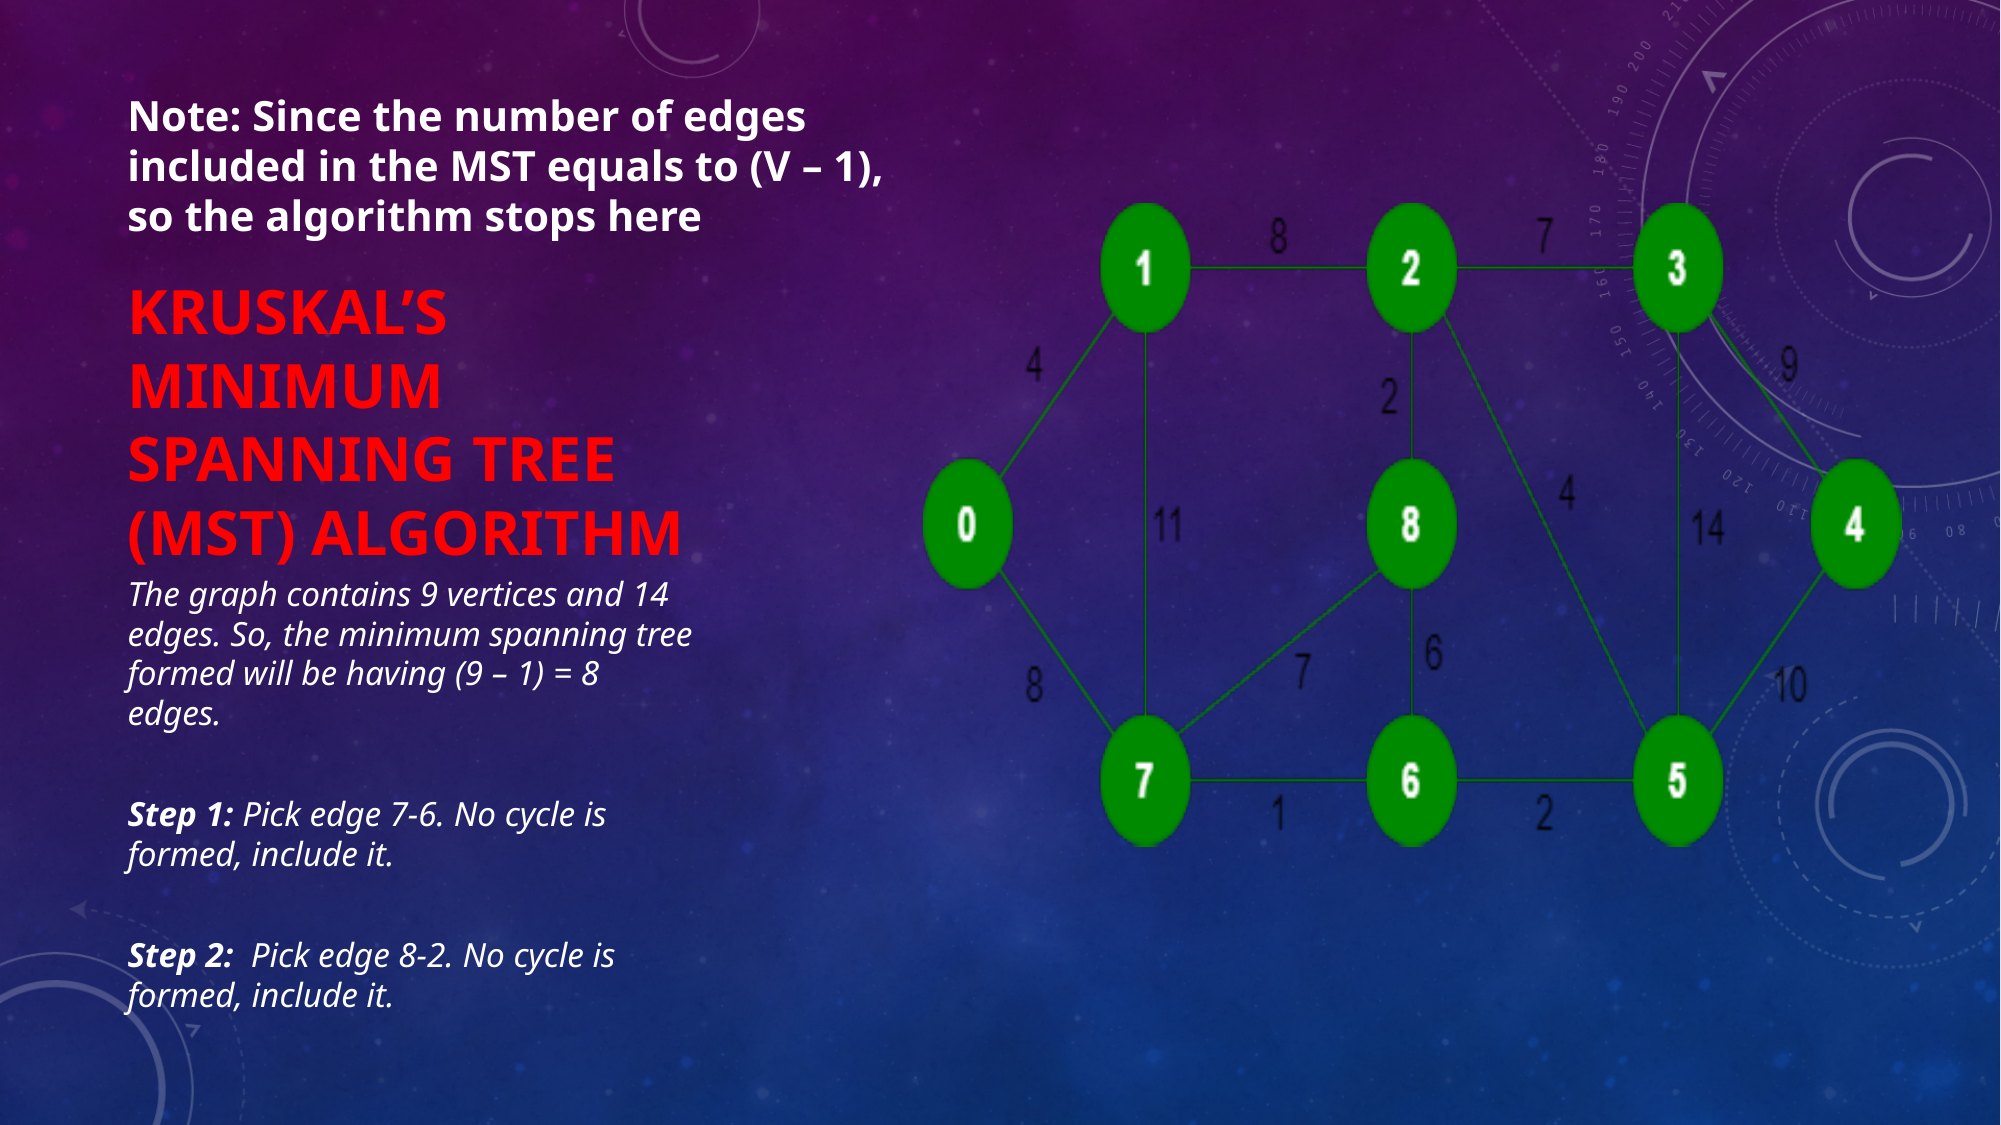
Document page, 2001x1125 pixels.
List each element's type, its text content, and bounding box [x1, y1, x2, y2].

picture [0, 0, 2001, 1125]
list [923, 203, 1903, 847]
title Kruskal’s Minimum Spanning Tree (MST) Algorithm [112, 338, 717, 565]
text_box Note: Since the number of edges included in the MST equals to (V – 1), so the algorithm stops here [112, 82, 944, 338]
list The graph contains 9 vertices and 14 edges. So, the minimum spanning tree formed will be having (9 – 1) = 8 edges. Step 1: Pick edge 7-6. No cycle is formed, include it. Step 2: Pick edge 8-2. No cycle is formed, include it. [112, 565, 717, 1030]
